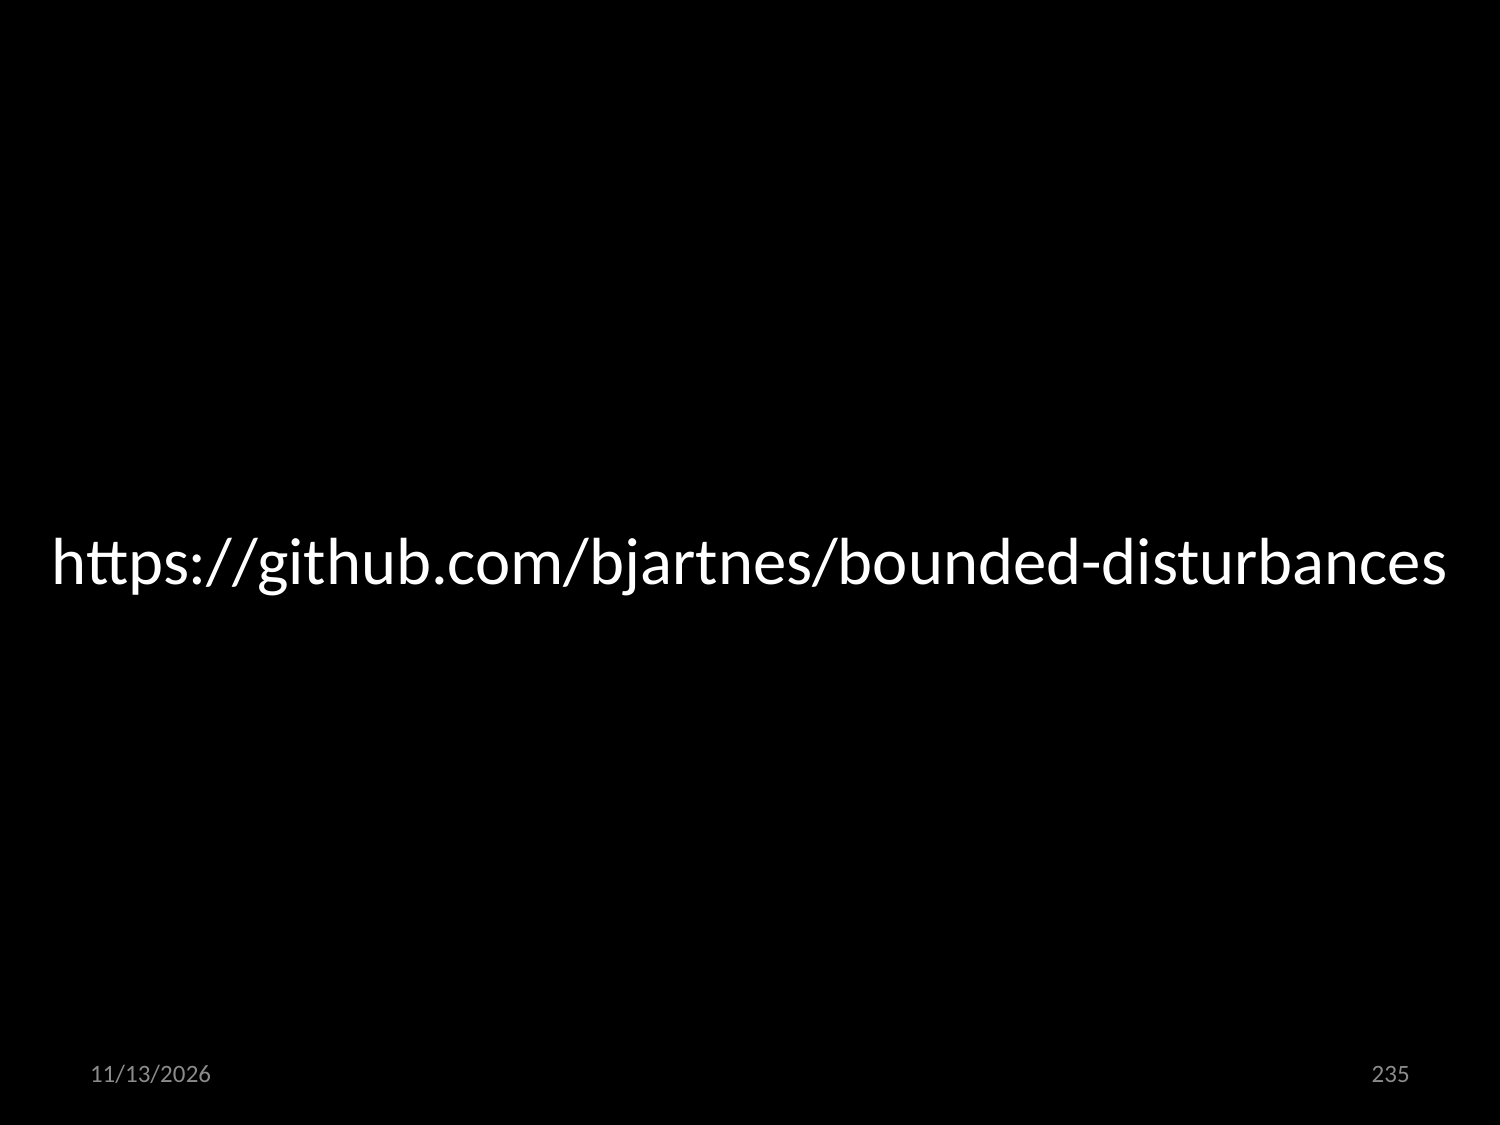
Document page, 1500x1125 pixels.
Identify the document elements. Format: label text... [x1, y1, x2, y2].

slide_number 235 [1074, 1042, 1425, 1103]
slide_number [75, 1042, 425, 1103]
text_box https://github.com/bjartnes/bounded-disturbances [0, 510, 1500, 612]
